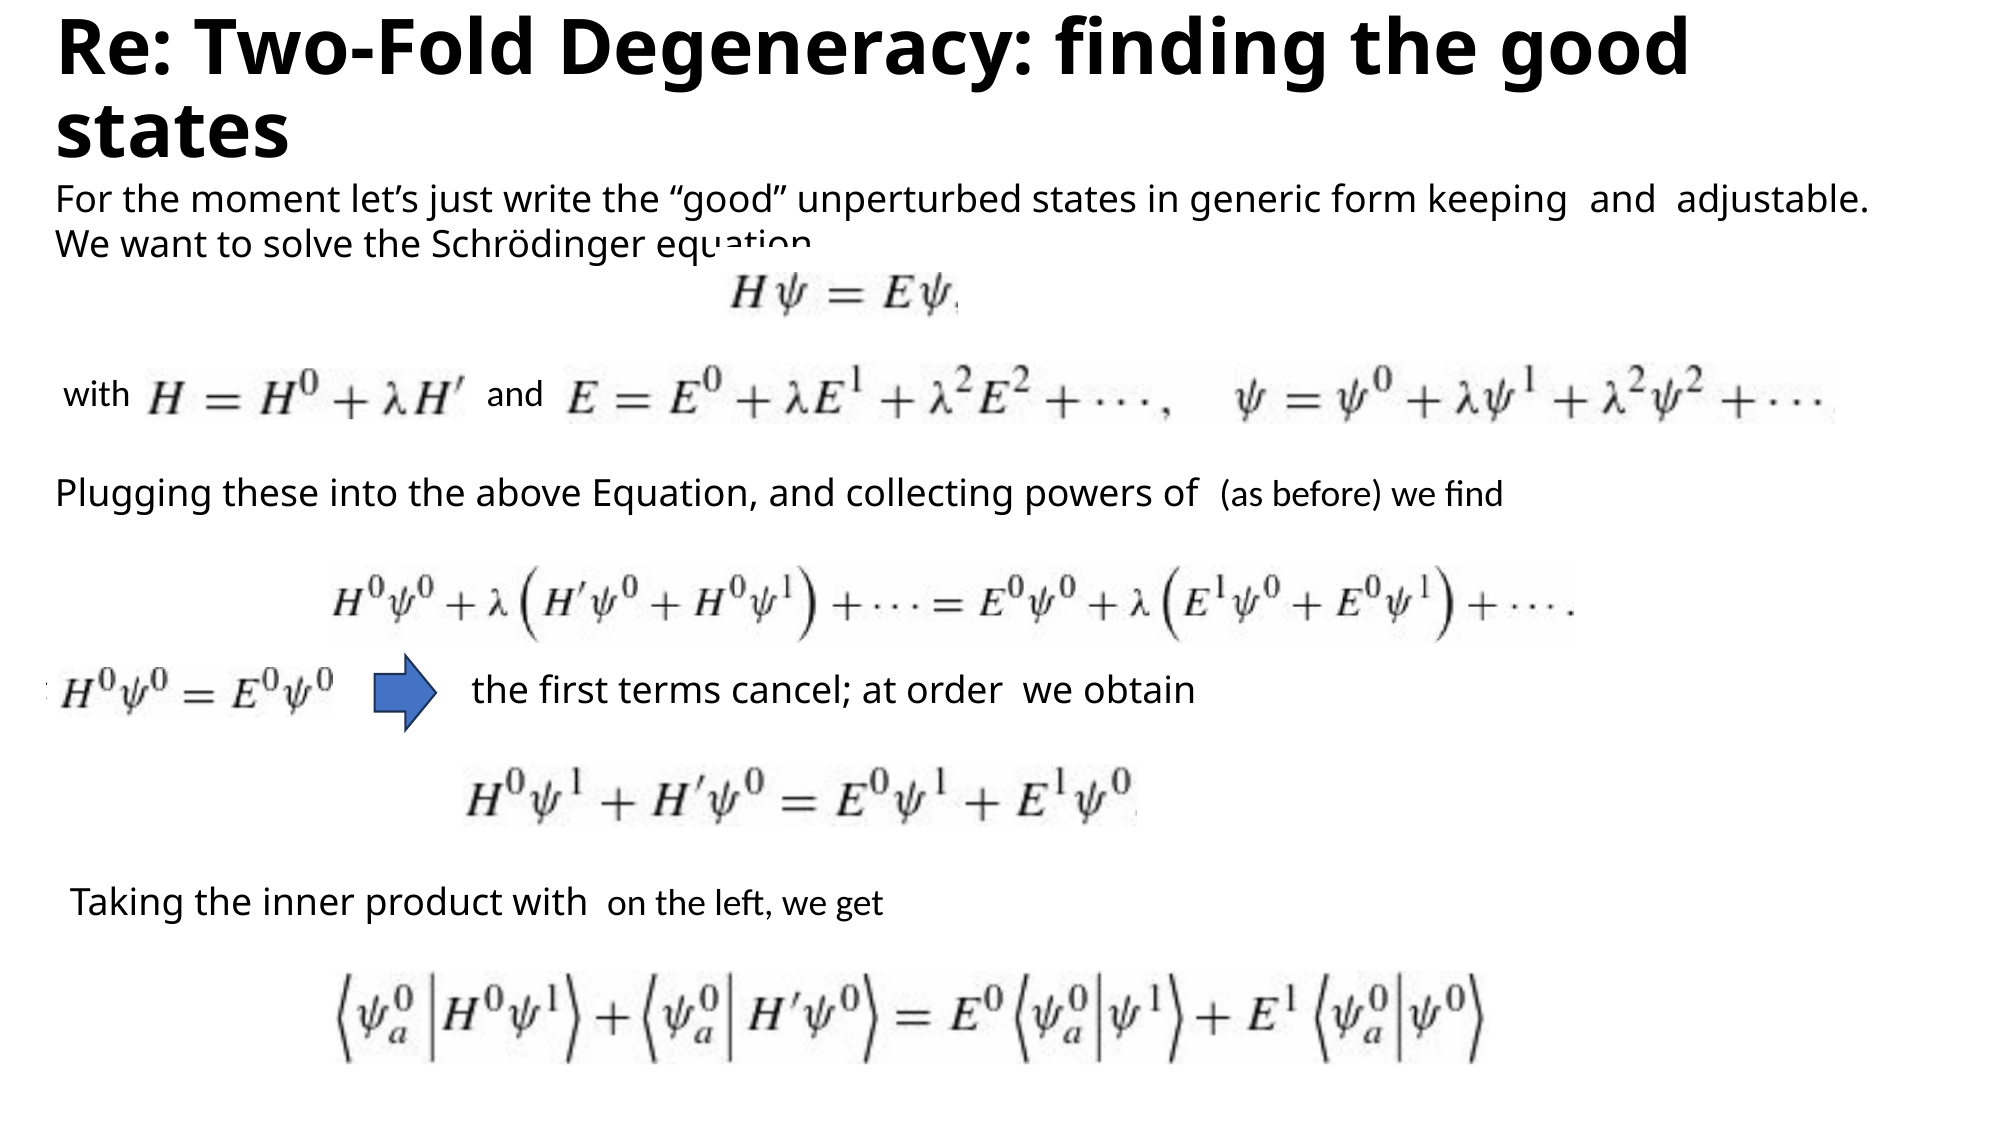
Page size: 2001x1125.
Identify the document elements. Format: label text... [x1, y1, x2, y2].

picture [138, 361, 469, 433]
picture [715, 247, 958, 329]
text_box Re: Two-Fold Degeneracy: finding the good states [40, 0, 1845, 183]
text_box with and [469, 361, 559, 422]
picture [455, 756, 1137, 840]
text_box [373, 656, 438, 734]
picture [46, 549, 1595, 724]
text_box with and [48, 361, 138, 422]
picture [559, 355, 1835, 428]
picture [319, 952, 1489, 1080]
